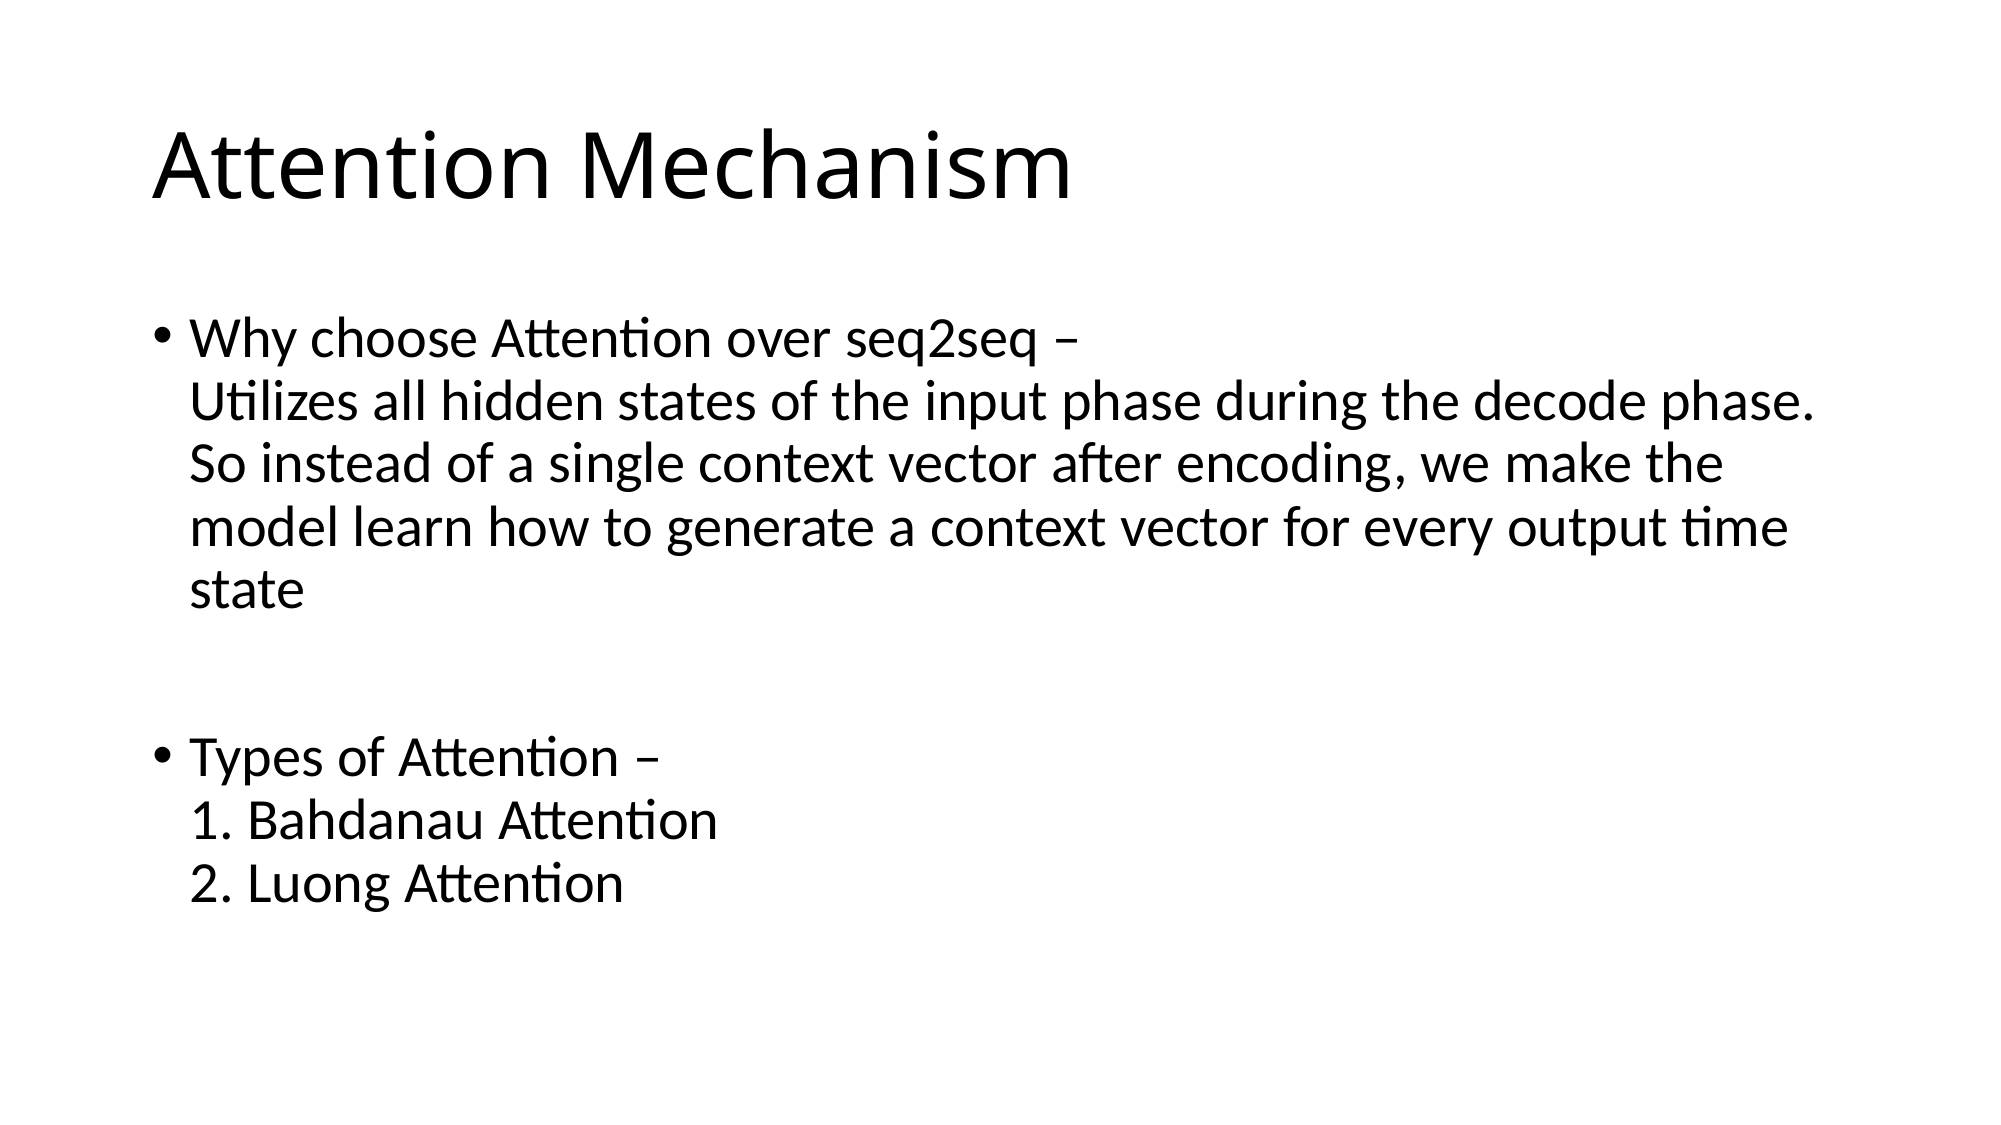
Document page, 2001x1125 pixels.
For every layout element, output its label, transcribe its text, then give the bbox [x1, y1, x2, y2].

text_box Why choose Attention over seq2seq – Utilizes all hidden states of the input phase during the decode phase. So instead of a single context vector after encoding, we make the model learn how to generate a context vector for every output time state Types of Attention – 1. Bahdanau Attention 2. Luong Attention [137, 299, 1863, 1014]
text_box Attention Mechanism [137, 59, 1863, 278]
